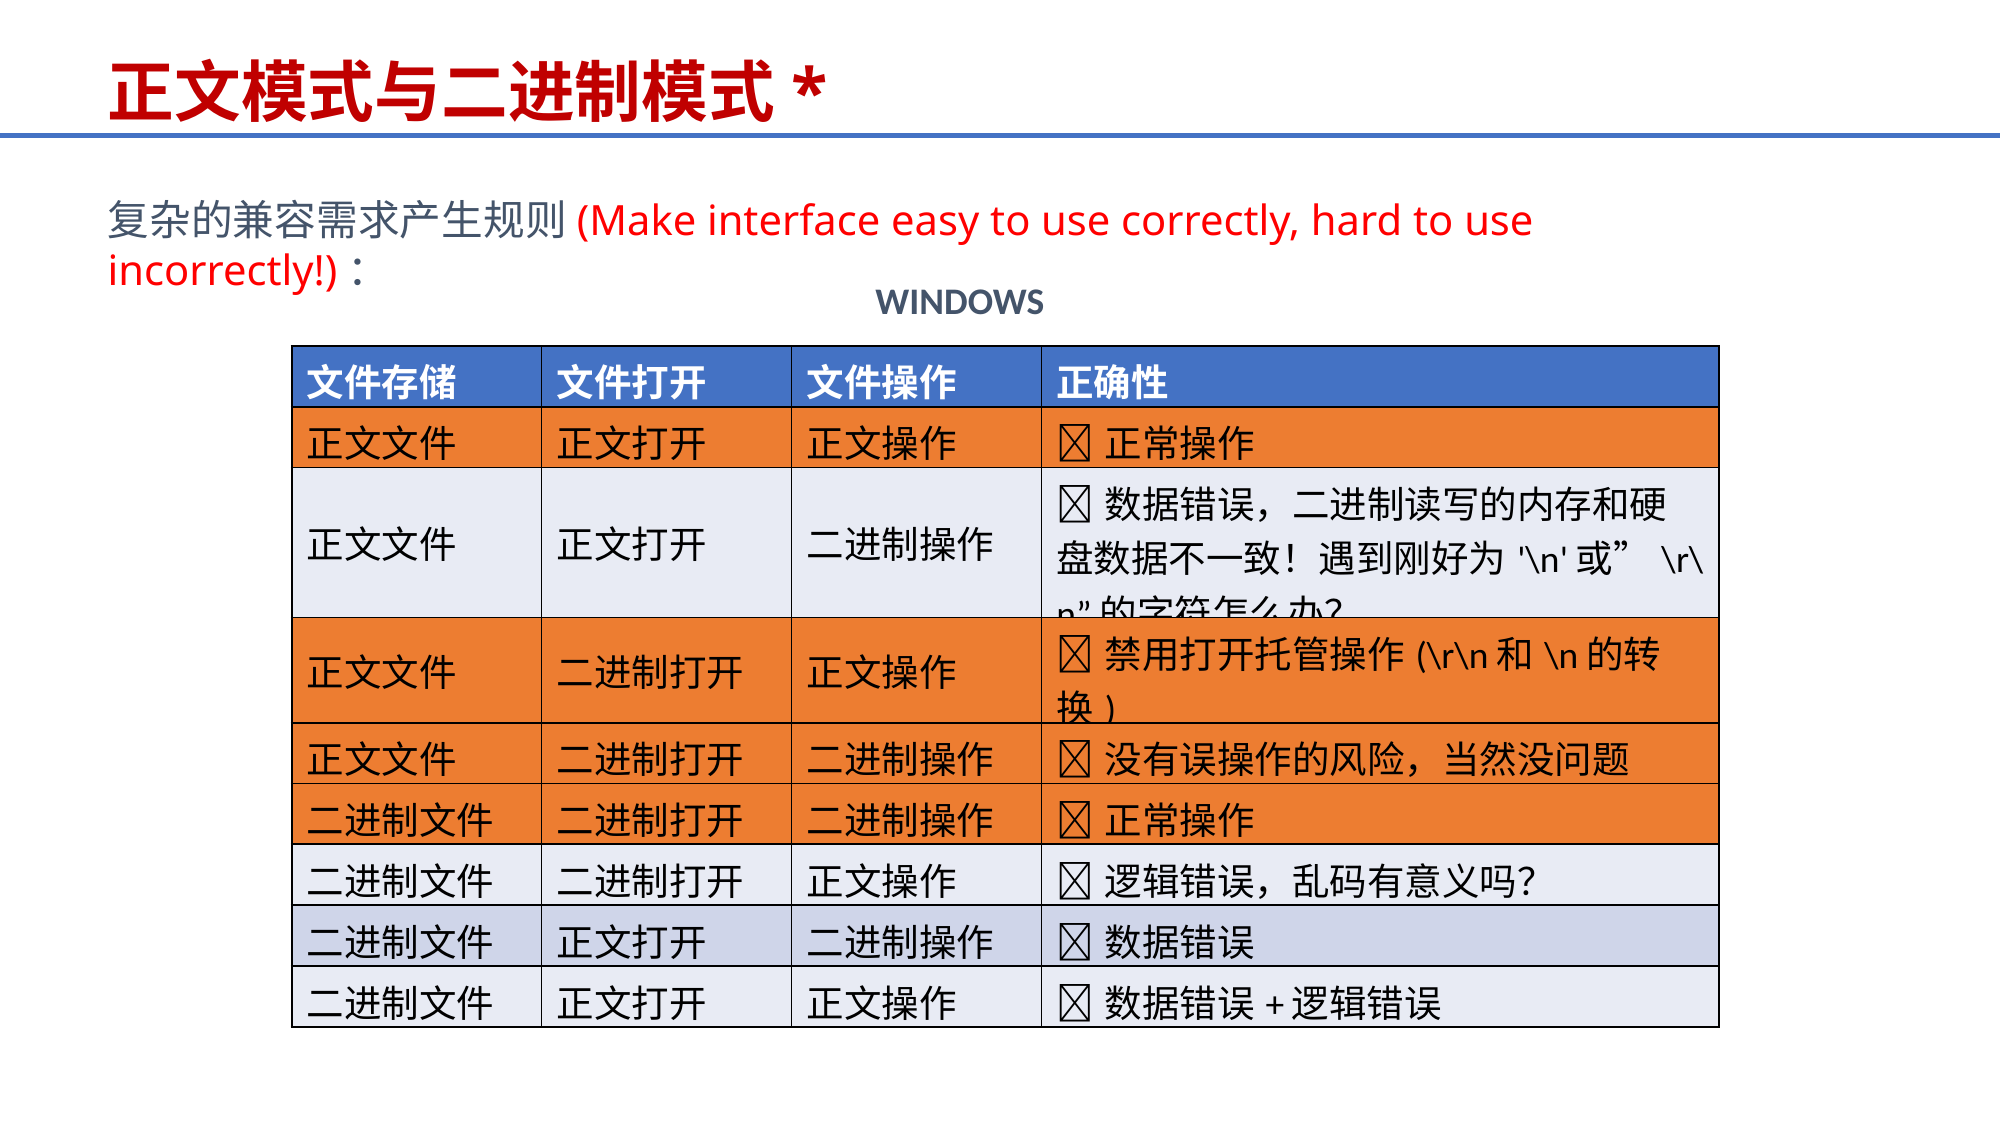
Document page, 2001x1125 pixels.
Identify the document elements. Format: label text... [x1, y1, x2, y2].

table_cell 数据错误，二进制读写的内存和硬盘数据不一致！遇到刚好为'\n'或”\r\n”的字符怎么办？ [1042, 468, 1718, 617]
table_cell 二进制文件 [293, 845, 541, 904]
table_cell 正文操作 [792, 845, 1041, 904]
table_cell 正常操作 [1042, 408, 1718, 467]
table_header 文件存储 [293, 347, 541, 406]
table_header 文件打开 [542, 347, 791, 406]
text_box 正文模式与二进制模式* [92, 42, 1724, 138]
table_header 文件操作 [792, 347, 1041, 406]
table_cell 二进制文件 [293, 967, 541, 1026]
table_cell 二进制打开 [542, 845, 791, 904]
text_box 复杂的兼容需求产生规则(Make interface easy to use correctly, hard to use incorrectly!)： [92, 186, 1827, 302]
table_cell 数据错误 [1042, 906, 1718, 965]
table_cell 禁用打开托管操作(\r\n和\n的转换) [1042, 618, 1718, 722]
table_cell 二进制操作 [792, 906, 1041, 965]
table_cell 没有误操作的风险，当然没问题 [1042, 724, 1718, 783]
table_cell 正文文件 [293, 724, 541, 783]
table_cell 逻辑错误，乱码有意义吗？ [1042, 845, 1718, 904]
table_cell 正文文件 [293, 618, 541, 722]
table_cell 二进制操作 [792, 784, 1041, 843]
table_cell 二进制文件 [293, 784, 541, 843]
table_header 正确性 [1042, 347, 1718, 406]
table_cell 正文操作 [792, 408, 1041, 467]
table_cell 数据错误+逻辑错误 [1042, 967, 1718, 1026]
table_cell 正文打开 [542, 967, 791, 1026]
table_cell 二进制打开 [542, 784, 791, 843]
table_cell 二进制操作 [792, 724, 1041, 783]
table_cell 正文文件 [293, 408, 541, 467]
table_cell 二进制操作 [792, 468, 1041, 617]
table_cell 二进制打开 [542, 618, 791, 722]
table_cell 正文操作 [792, 618, 1041, 722]
table_cell 正常操作 [1042, 784, 1718, 843]
table_cell 正文操作 [792, 967, 1041, 1026]
text_box WINDOWS [806, 270, 1114, 330]
table_cell 二进制文件 [293, 906, 541, 965]
table_cell 正文文件 [293, 468, 541, 617]
table_cell 正文打开 [542, 468, 791, 617]
table_cell 正文打开 [542, 906, 791, 965]
table_cell 正文打开 [542, 408, 791, 467]
